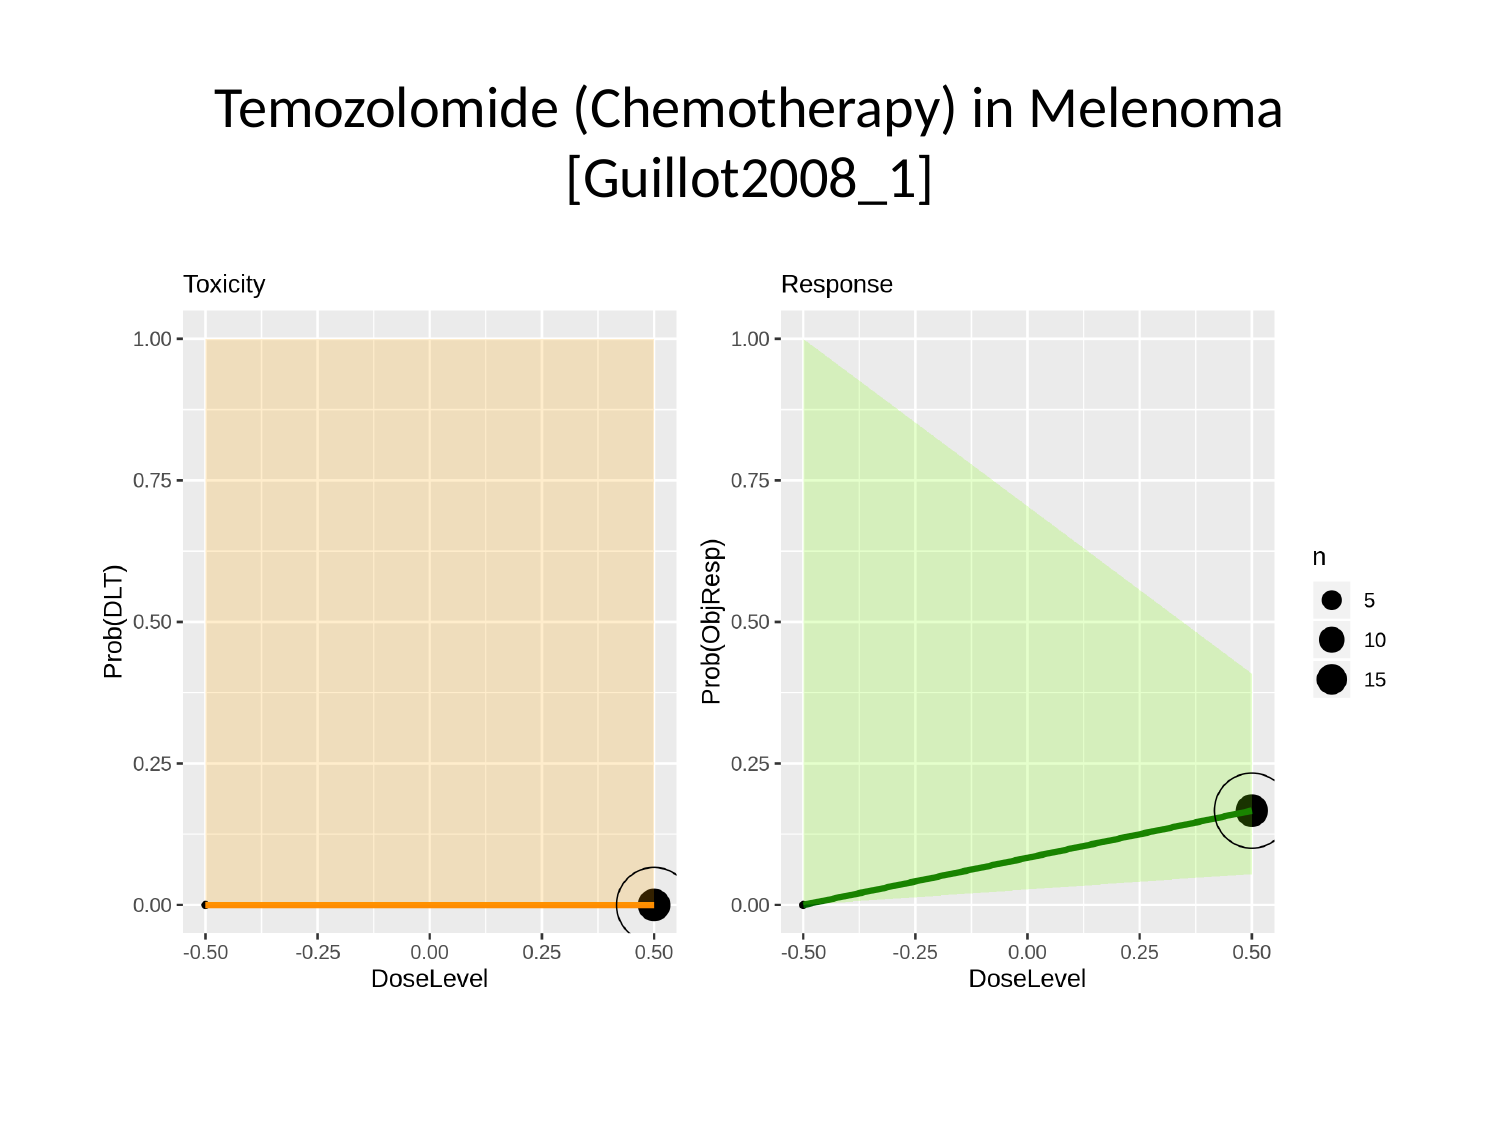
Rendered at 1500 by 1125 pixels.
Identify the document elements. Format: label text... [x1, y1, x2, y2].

title Temozolomide (Chemotherapy) in Melenoma [Guillot2008_1] [75, 45, 1425, 233]
picture [91, 262, 1411, 1005]
